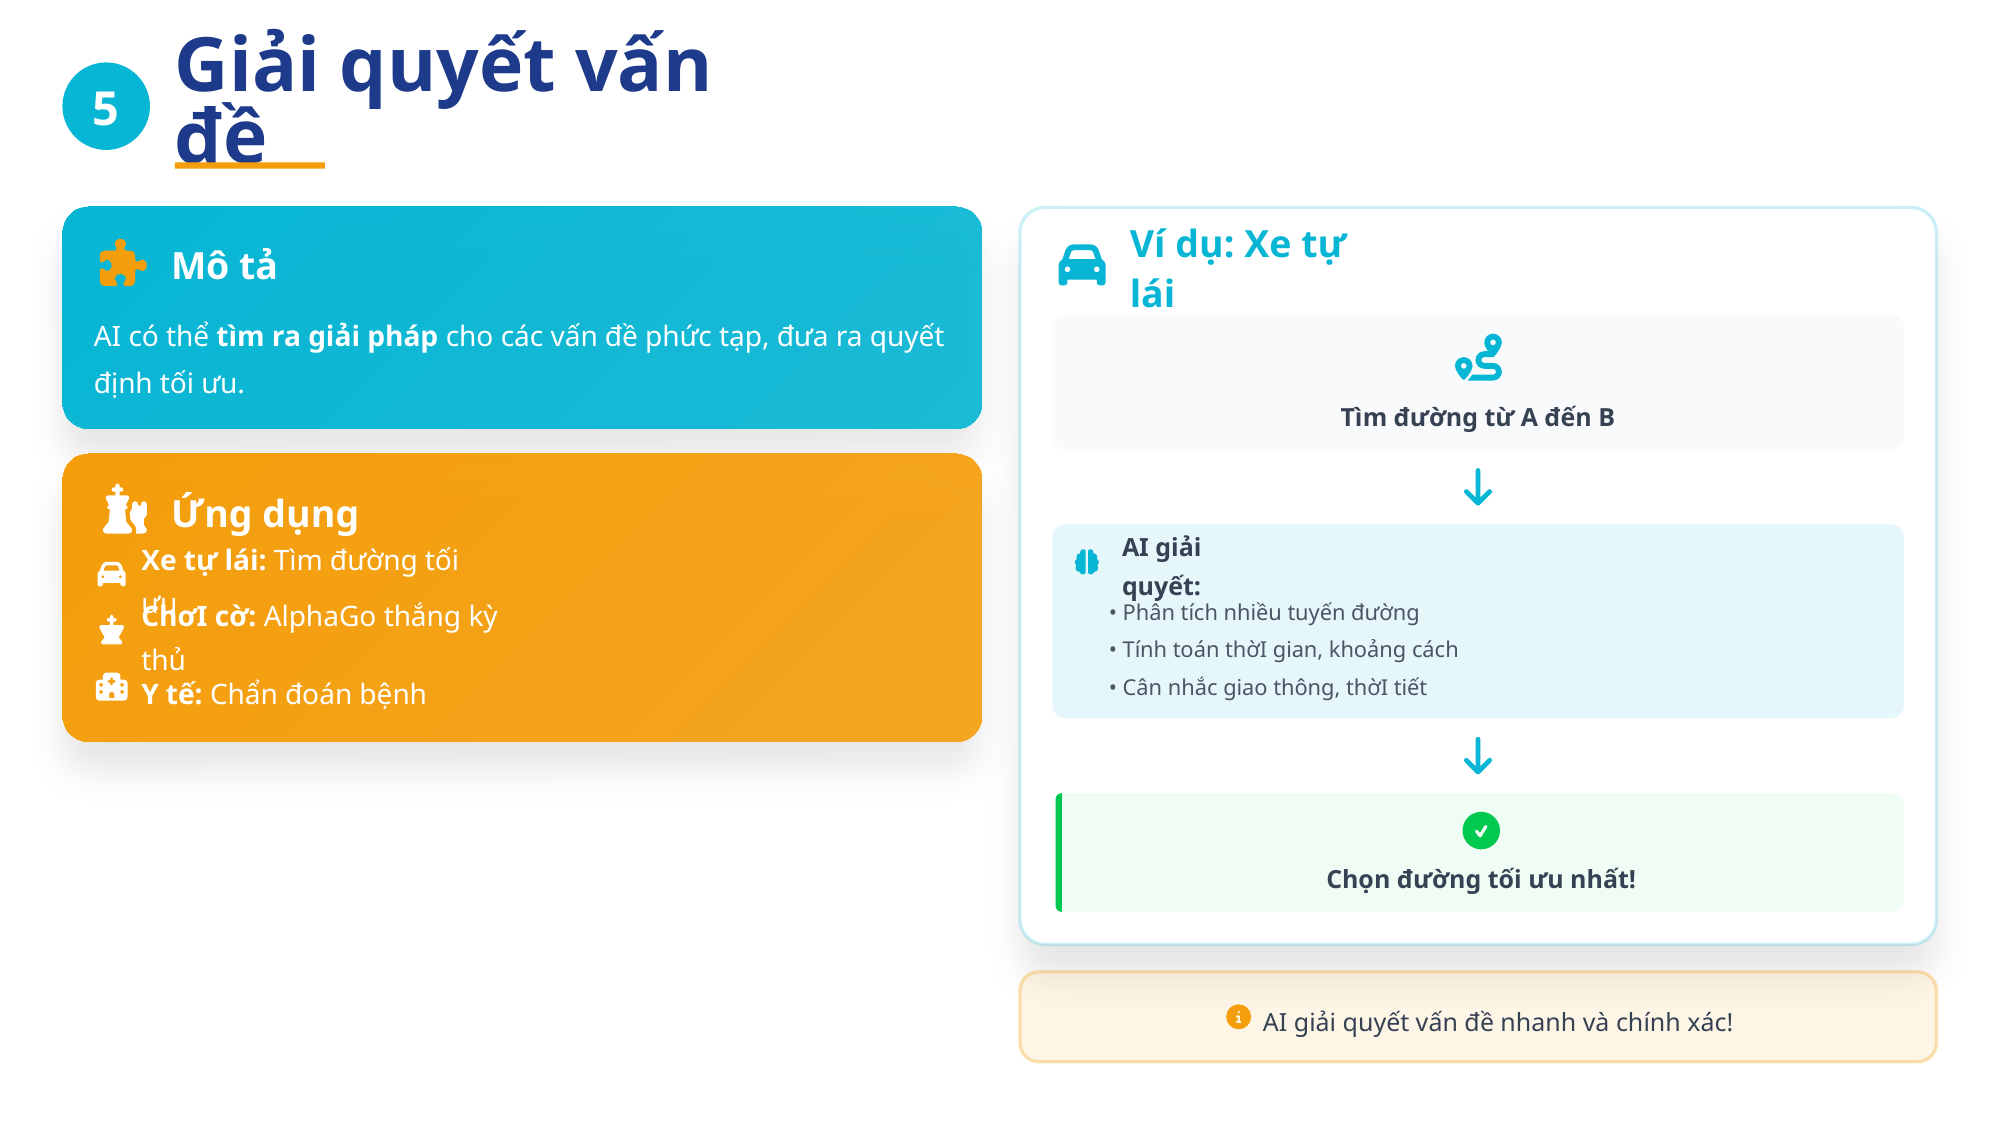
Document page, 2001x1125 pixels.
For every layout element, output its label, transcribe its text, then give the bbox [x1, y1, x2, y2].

text_box AI có thể tìm ra giải pháp cho các vấn đề phức tạp, đưa ra quyết định tối ưu. [93, 306, 965, 399]
text_box [1455, 357, 1473, 380]
text_box [99, 614, 125, 645]
text_box 5 [92, 78, 144, 135]
text_box Mô tả [171, 237, 289, 288]
text_box Ví dụ: Xe tự lái [1129, 239, 1397, 290]
text_box [97, 561, 126, 587]
text_box [144, 84, 150, 129]
text_box [129, 501, 147, 534]
text_box Giải quyết vấn đề [174, 68, 811, 144]
text_box [1052, 524, 1904, 719]
text_box ChơI cờ: AlphaGo thắng kỳ thủ [141, 610, 548, 654]
text_box [1462, 811, 1501, 850]
text_box AI giải quyết vấn đề nhanh và chính xác! [1080, 998, 1917, 1036]
text_box [1058, 244, 1106, 286]
text_box AI giải quyết: [1122, 544, 1283, 579]
text_box [1062, 793, 1905, 912]
text_box [1052, 314, 1904, 450]
text_box [1467, 333, 1502, 381]
text_box • Tính toán thờI gian, khoảng cách [1108, 630, 1897, 662]
text_box [1088, 549, 1099, 575]
text_box Chọn đường tối ưu nhất! [1071, 855, 1892, 894]
text_box [62, 62, 140, 150]
text_box Xe tự lái: Tìm đường tối ưu [141, 553, 498, 598]
text_box [99, 238, 147, 286]
text_box [1055, 793, 1062, 912]
text_box [1464, 736, 1493, 775]
text_box Ứng dụng [171, 485, 361, 536]
text_box [1464, 468, 1493, 506]
text_box [62, 206, 982, 429]
text_box [95, 672, 128, 701]
text_box • Cân nhắc giao thông, thờI tiết [1108, 668, 1897, 700]
text_box • Phân tích nhiều tuyến đường [1108, 593, 1897, 625]
text_box [1019, 971, 1937, 1062]
text_box [1074, 549, 1086, 575]
text_box Y tế: Chẩn đoán bệnh [141, 666, 434, 711]
text_box [62, 453, 982, 742]
text_box [1019, 207, 1937, 945]
text_box Tìm đường từ A đến B [1064, 393, 1892, 431]
text_box [174, 162, 325, 169]
text_box [102, 483, 133, 534]
